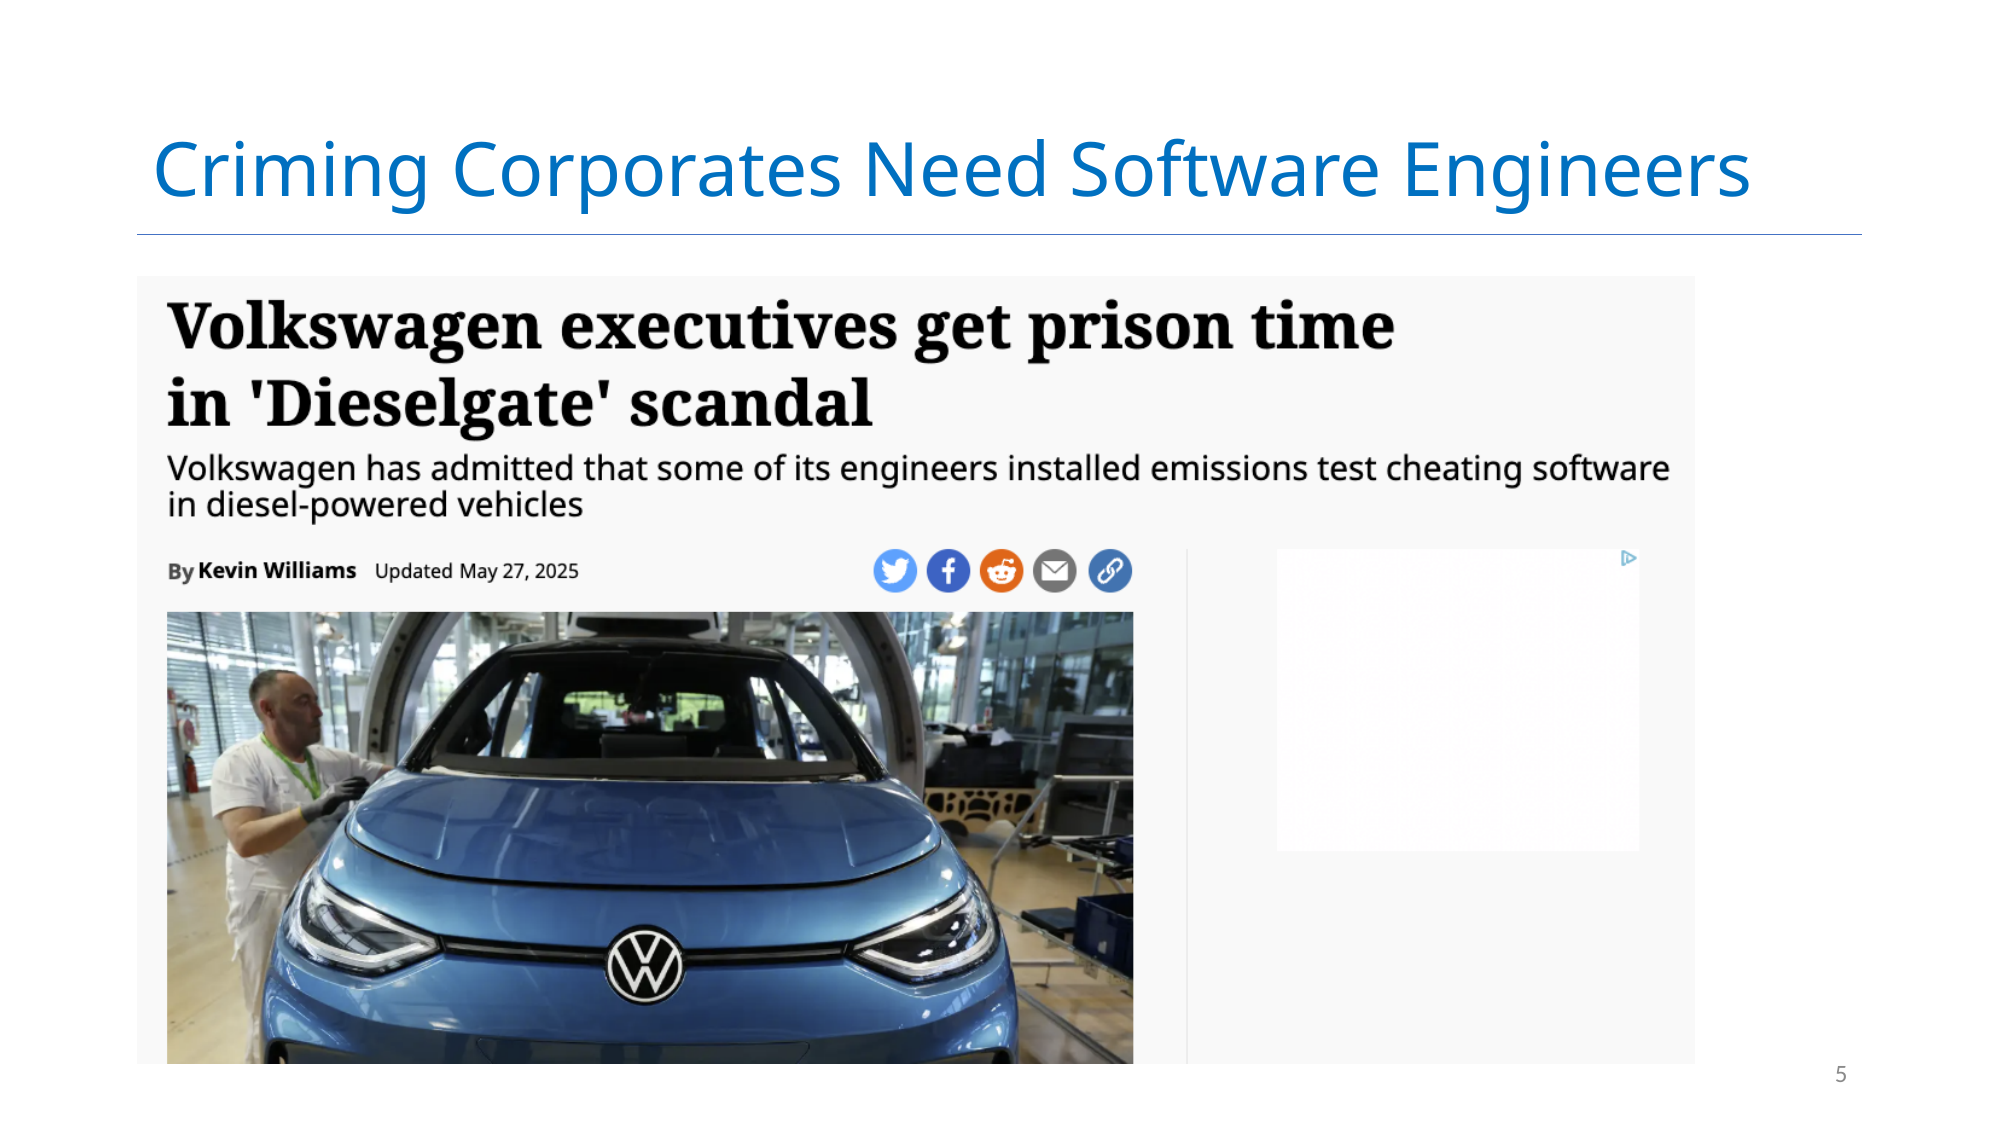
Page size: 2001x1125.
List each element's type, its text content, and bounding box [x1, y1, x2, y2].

slide_number 5 [1412, 1042, 1863, 1103]
title Criming Corporates Need Software Engineers [137, 3, 1950, 221]
picture [137, 276, 1695, 1064]
